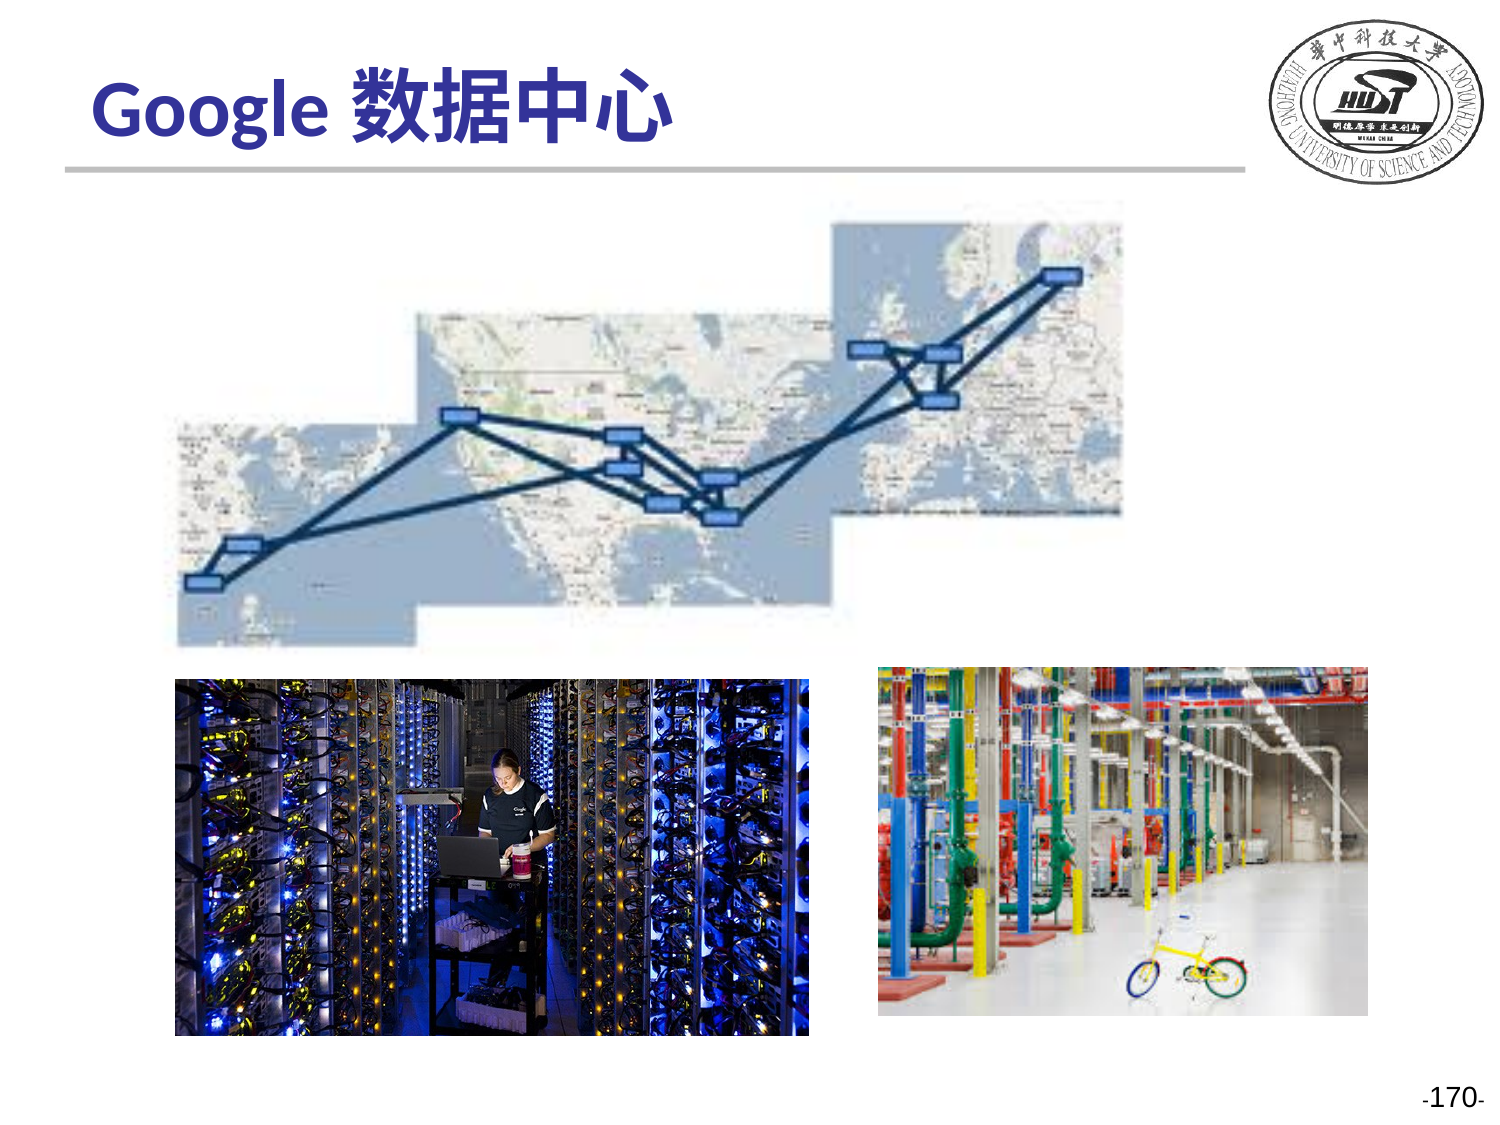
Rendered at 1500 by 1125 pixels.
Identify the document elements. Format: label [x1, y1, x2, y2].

title [76, 42, 1315, 160]
picture [1257, 18, 1489, 185]
slide_number [1149, 1070, 1500, 1125]
picture [111, 175, 1368, 1036]
